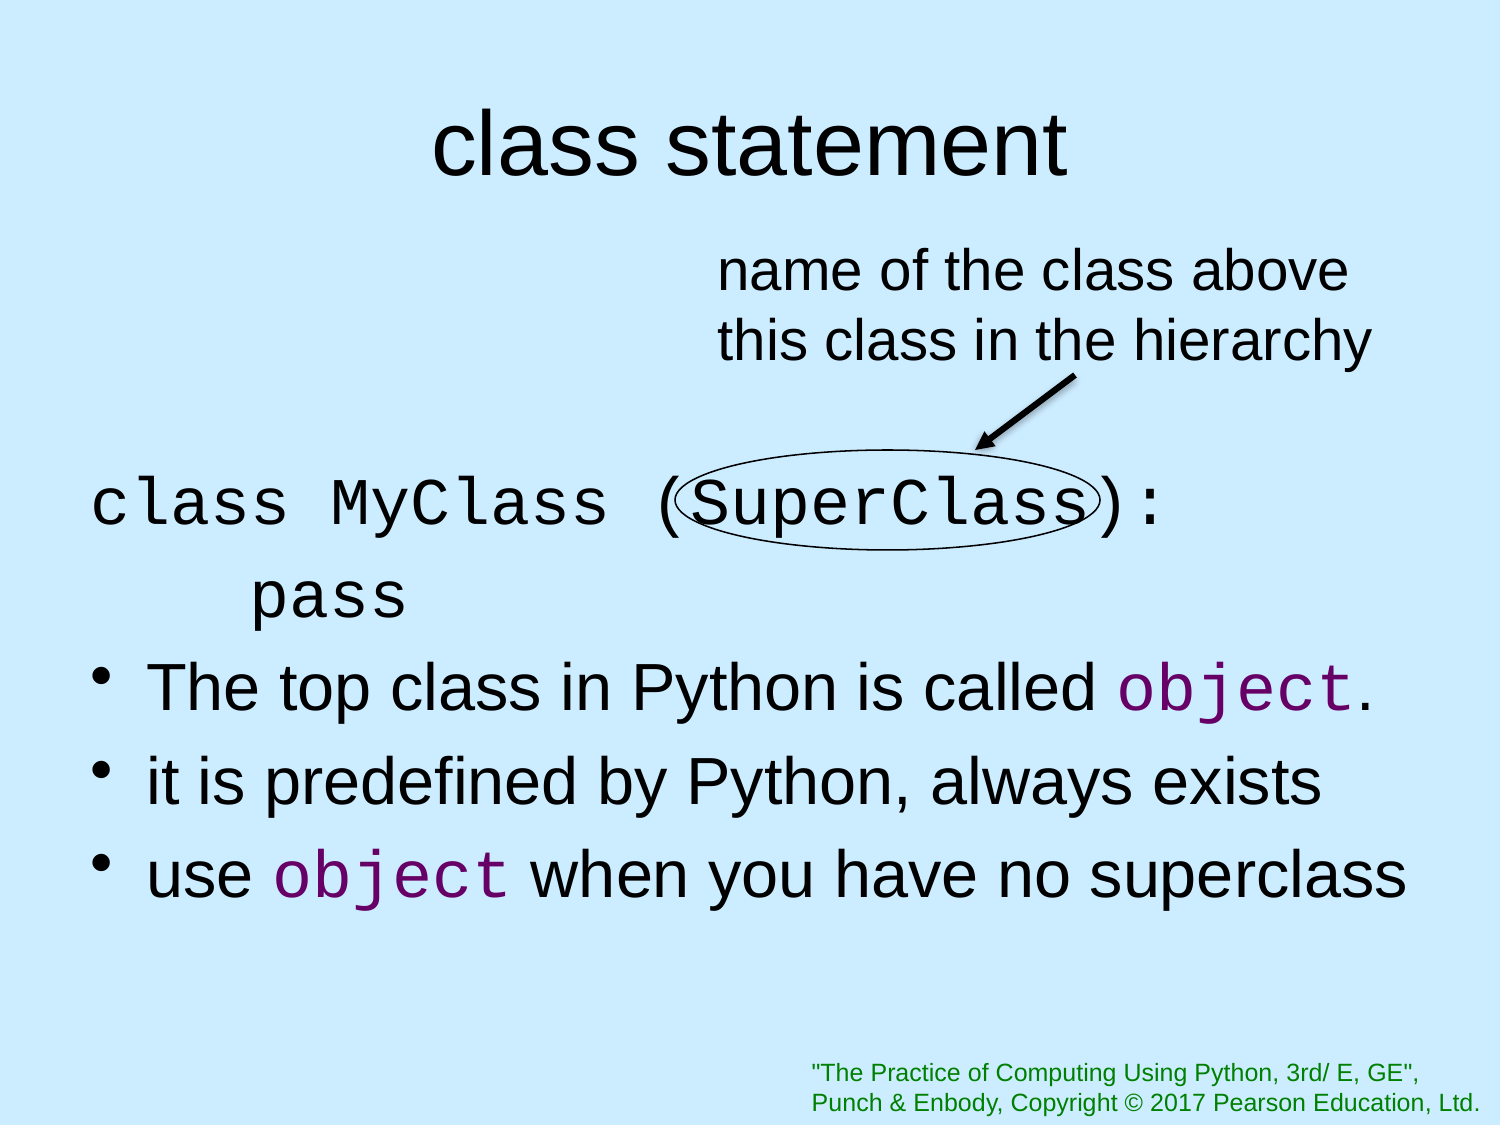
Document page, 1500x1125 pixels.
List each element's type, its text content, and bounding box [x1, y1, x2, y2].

text_box [675, 450, 1101, 550]
list class MyClass (SuperClass): pass The top class in Python is called object. it is predefined by Python, always exists use object when you have no superclass [75, 450, 1425, 1005]
text_box name of the class above this class in the hierarchy [702, 224, 1389, 380]
title class statement [75, 45, 1425, 233]
text_box [975, 372, 1077, 451]
